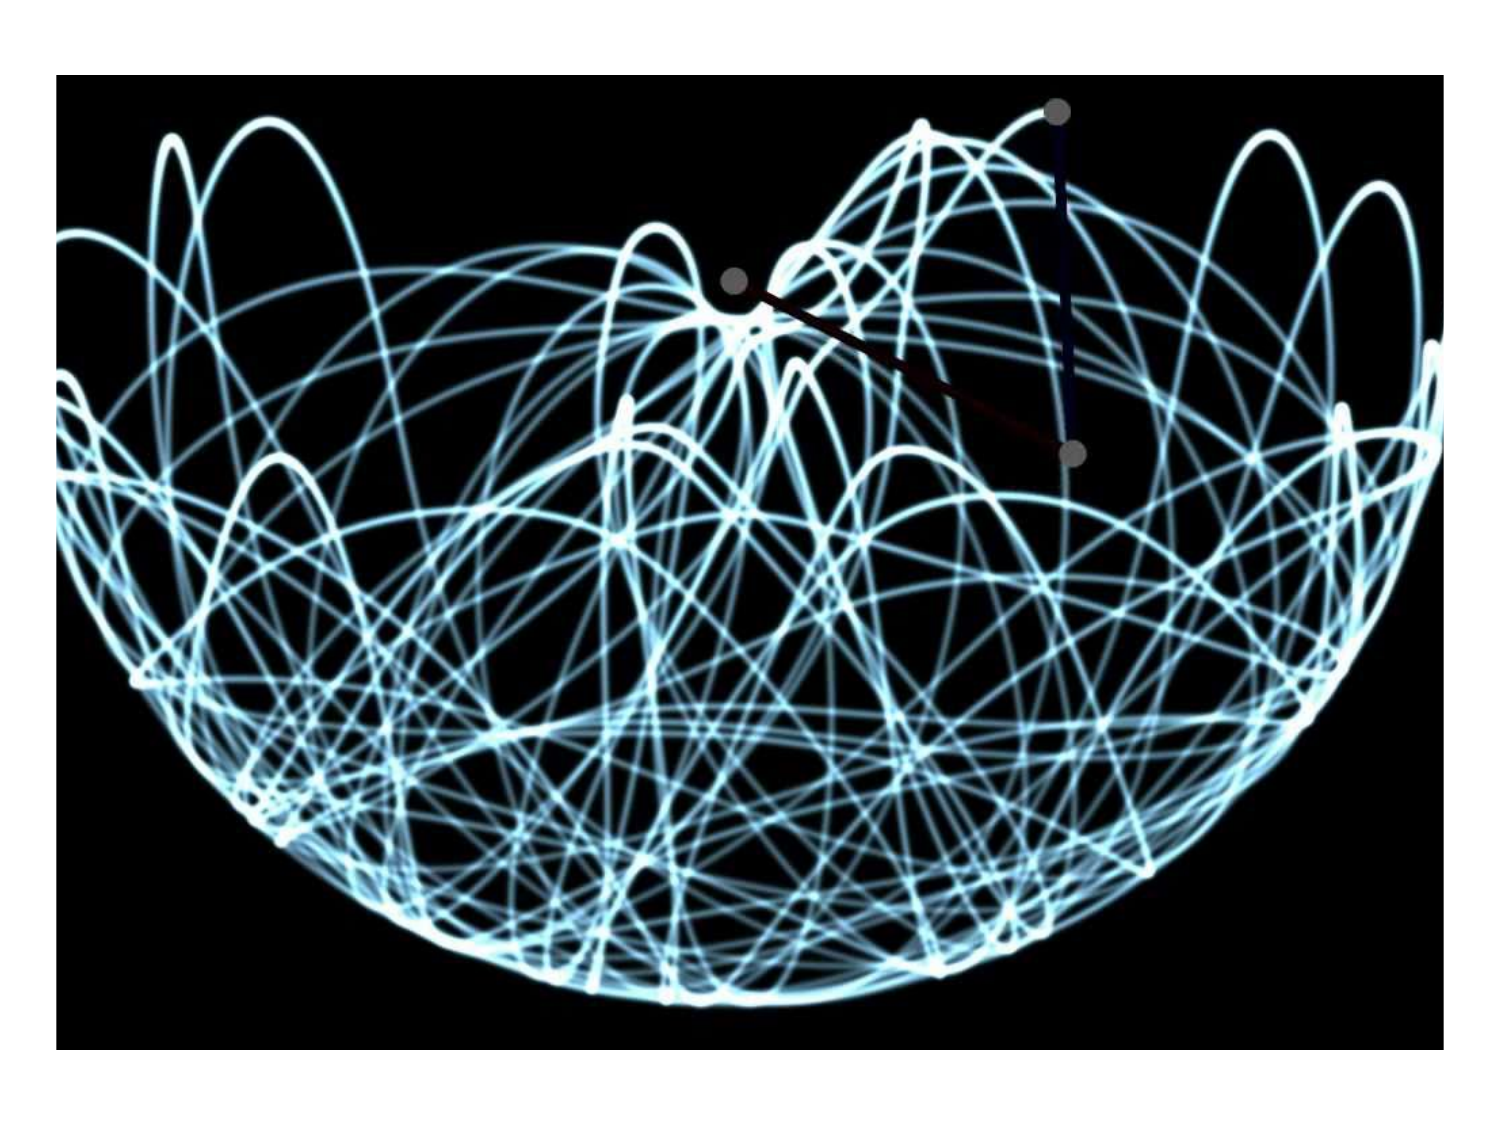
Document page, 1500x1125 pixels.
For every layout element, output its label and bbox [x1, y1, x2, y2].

picture [56, 74, 1444, 1051]
